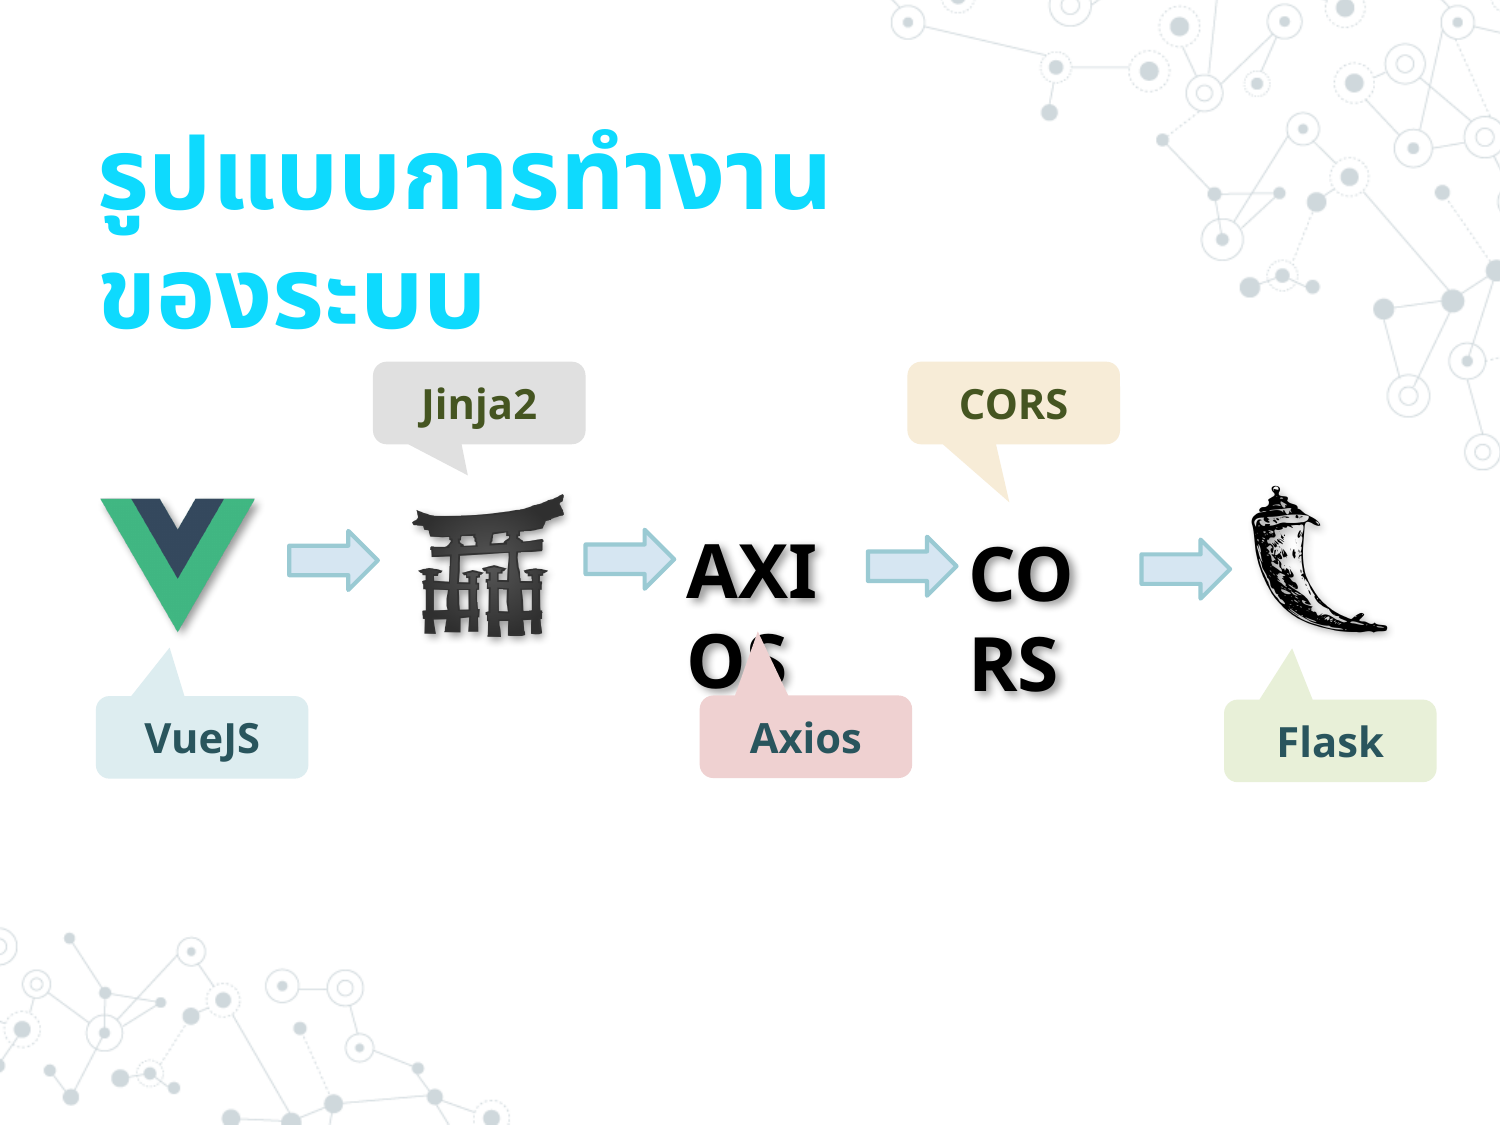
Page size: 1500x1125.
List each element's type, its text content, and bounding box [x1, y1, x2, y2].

text_box Jinja2 [370, 359, 588, 478]
text_box VueJS [93, 645, 311, 781]
text_box Flask [1221, 649, 1439, 785]
text_box AXIOS [672, 516, 861, 711]
picture [0, 0, 1500, 1125]
text_box [865, 534, 959, 598]
text_box [1139, 537, 1233, 601]
text_box CORS [905, 359, 1123, 505]
text_box Axios [697, 629, 915, 781]
text_box รูปแบบการทำงานของระบบ [82, 101, 893, 357]
text_box CORS [953, 519, 1127, 714]
text_box [583, 527, 677, 591]
text_box [287, 528, 380, 592]
